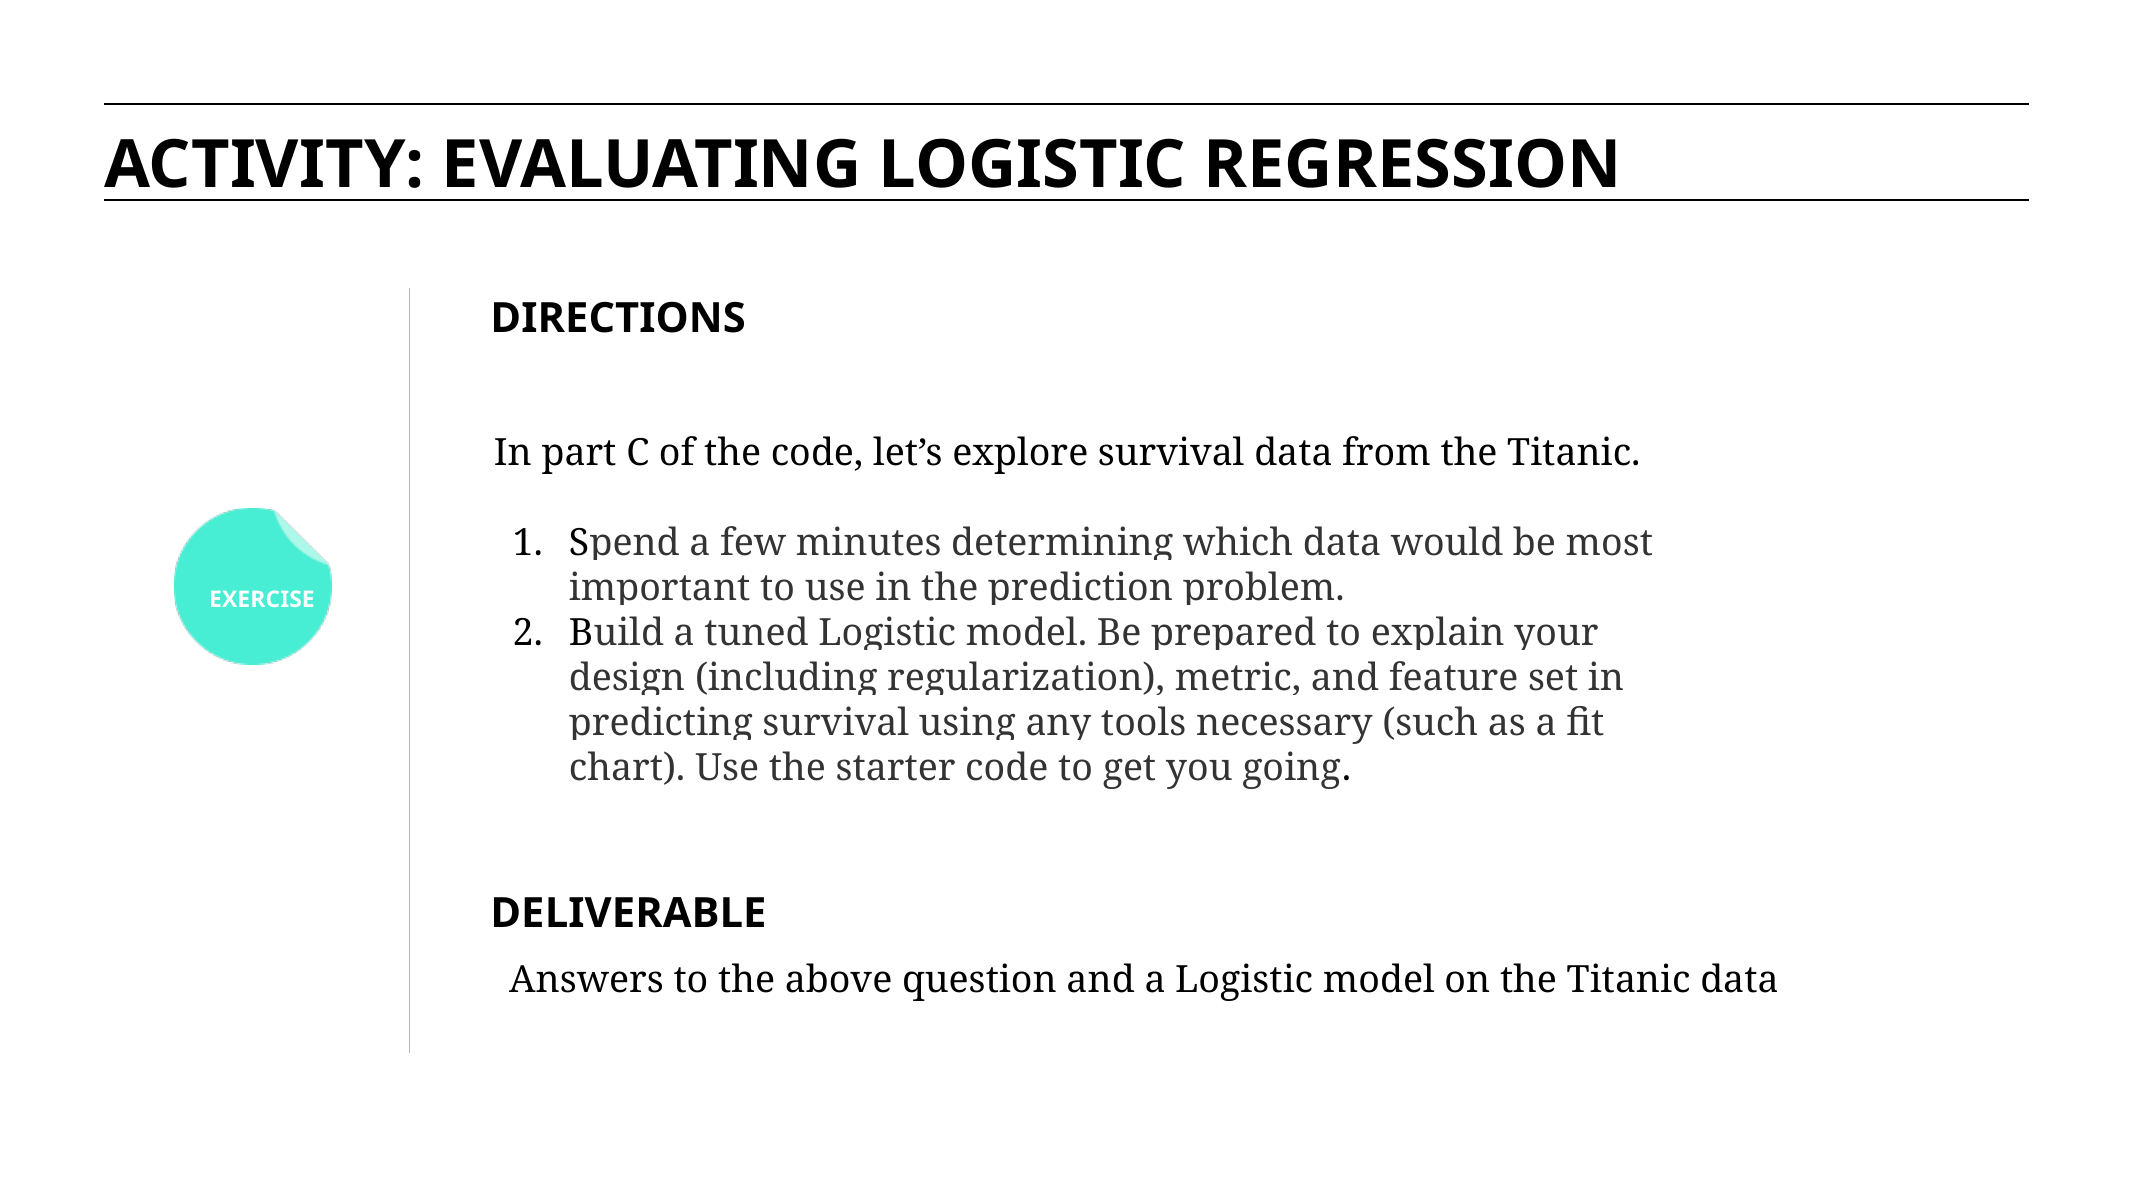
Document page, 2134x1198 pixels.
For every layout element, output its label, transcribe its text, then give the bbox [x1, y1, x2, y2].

text_box EXERCISE [119, 360, 405, 859]
text_box DIRECTIONS [490, 291, 1820, 333]
text_box Answers to the above question and a Logistic model on the Titanic data [500, 950, 2010, 1005]
text_box DELIVERABLE [490, 885, 1103, 928]
text_box In part C of the code, let’s explore survival data from the Titanic. Spend a few minutes determining which data would be most important to use in the prediction problem. Build a tuned Logistic model. Be prepared to explain your design (including regularization), metric, and feature set in predicting survival using any tools necessary (such as a fit chart). Use the starter code to get you going. [572, 364, 1726, 851]
picture [174, 508, 332, 666]
text_box ACTIVITY: EVALUATING LOGISTIC REGRESSION [104, 120, 2038, 192]
text_box EXERCISE [415, 360, 572, 859]
